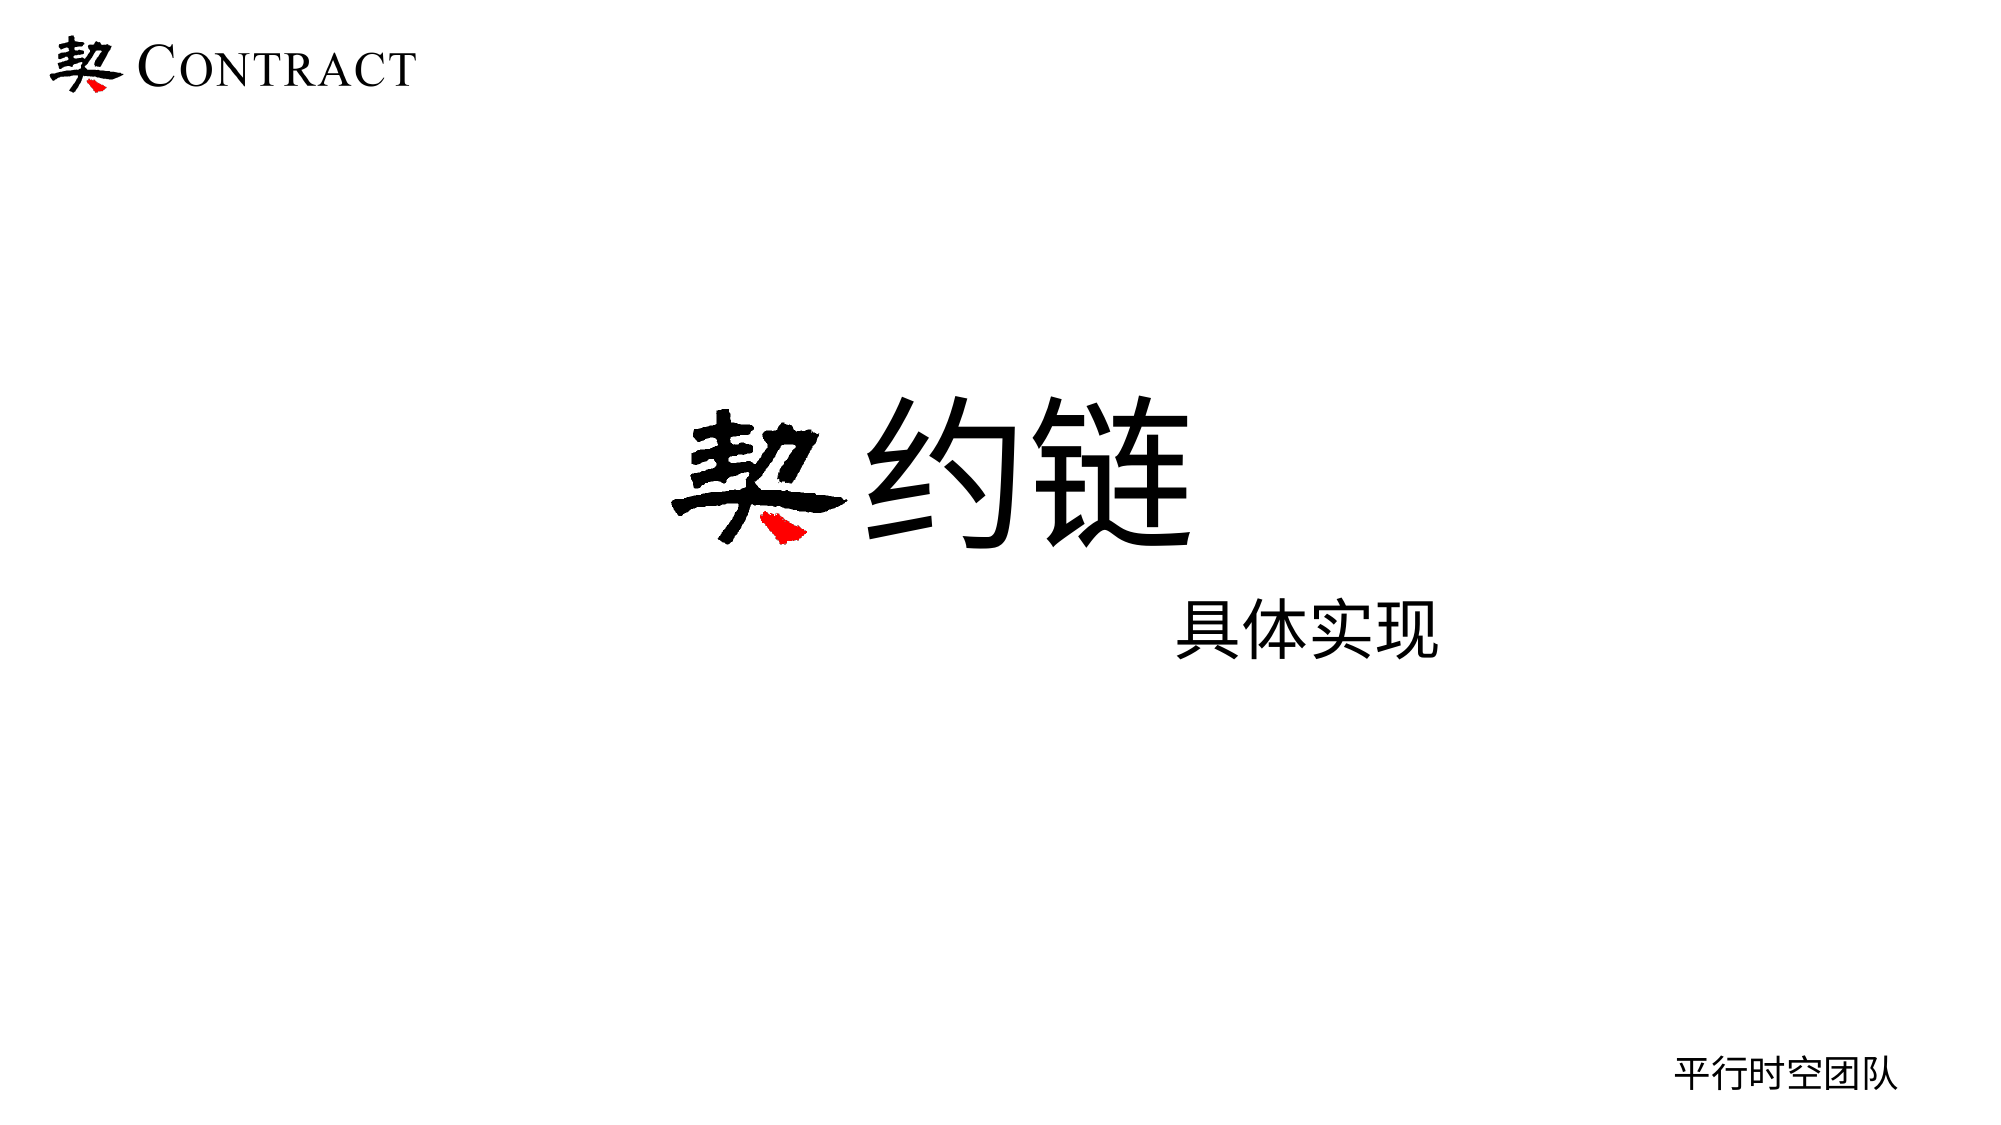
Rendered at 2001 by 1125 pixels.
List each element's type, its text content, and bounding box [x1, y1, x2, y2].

picture [633, 337, 893, 598]
picture [37, 5, 432, 115]
text_box 约链 [846, 286, 1224, 678]
text_box 具体实现 [1159, 570, 1647, 697]
